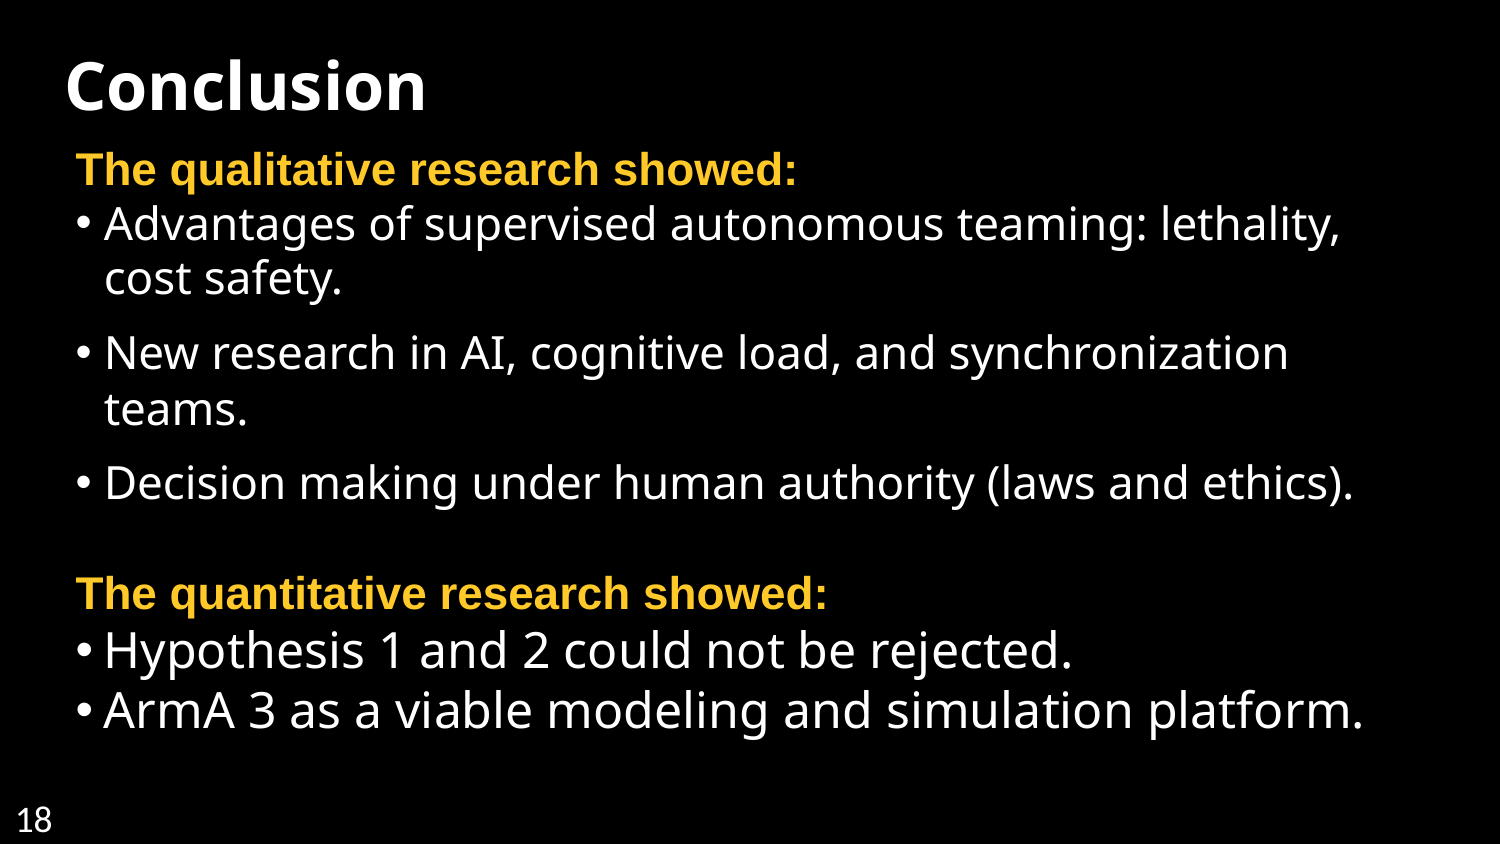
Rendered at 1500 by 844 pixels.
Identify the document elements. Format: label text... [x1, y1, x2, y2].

title Conclusion [49, 44, 1143, 221]
text_box The qualitative research showed: Advantages of supervised autonomous teaming: lethality, cost safety. New research in AI, cognitive load, and synchronization teams. Decision making under human authority (laws and ethics). The quantitative research showed: Hypothesis 1 and 2 could not be rejected. ArmA 3 as a viable modeling and simulation platform. [60, 131, 1423, 775]
slide_number 18 [0, 787, 104, 823]
